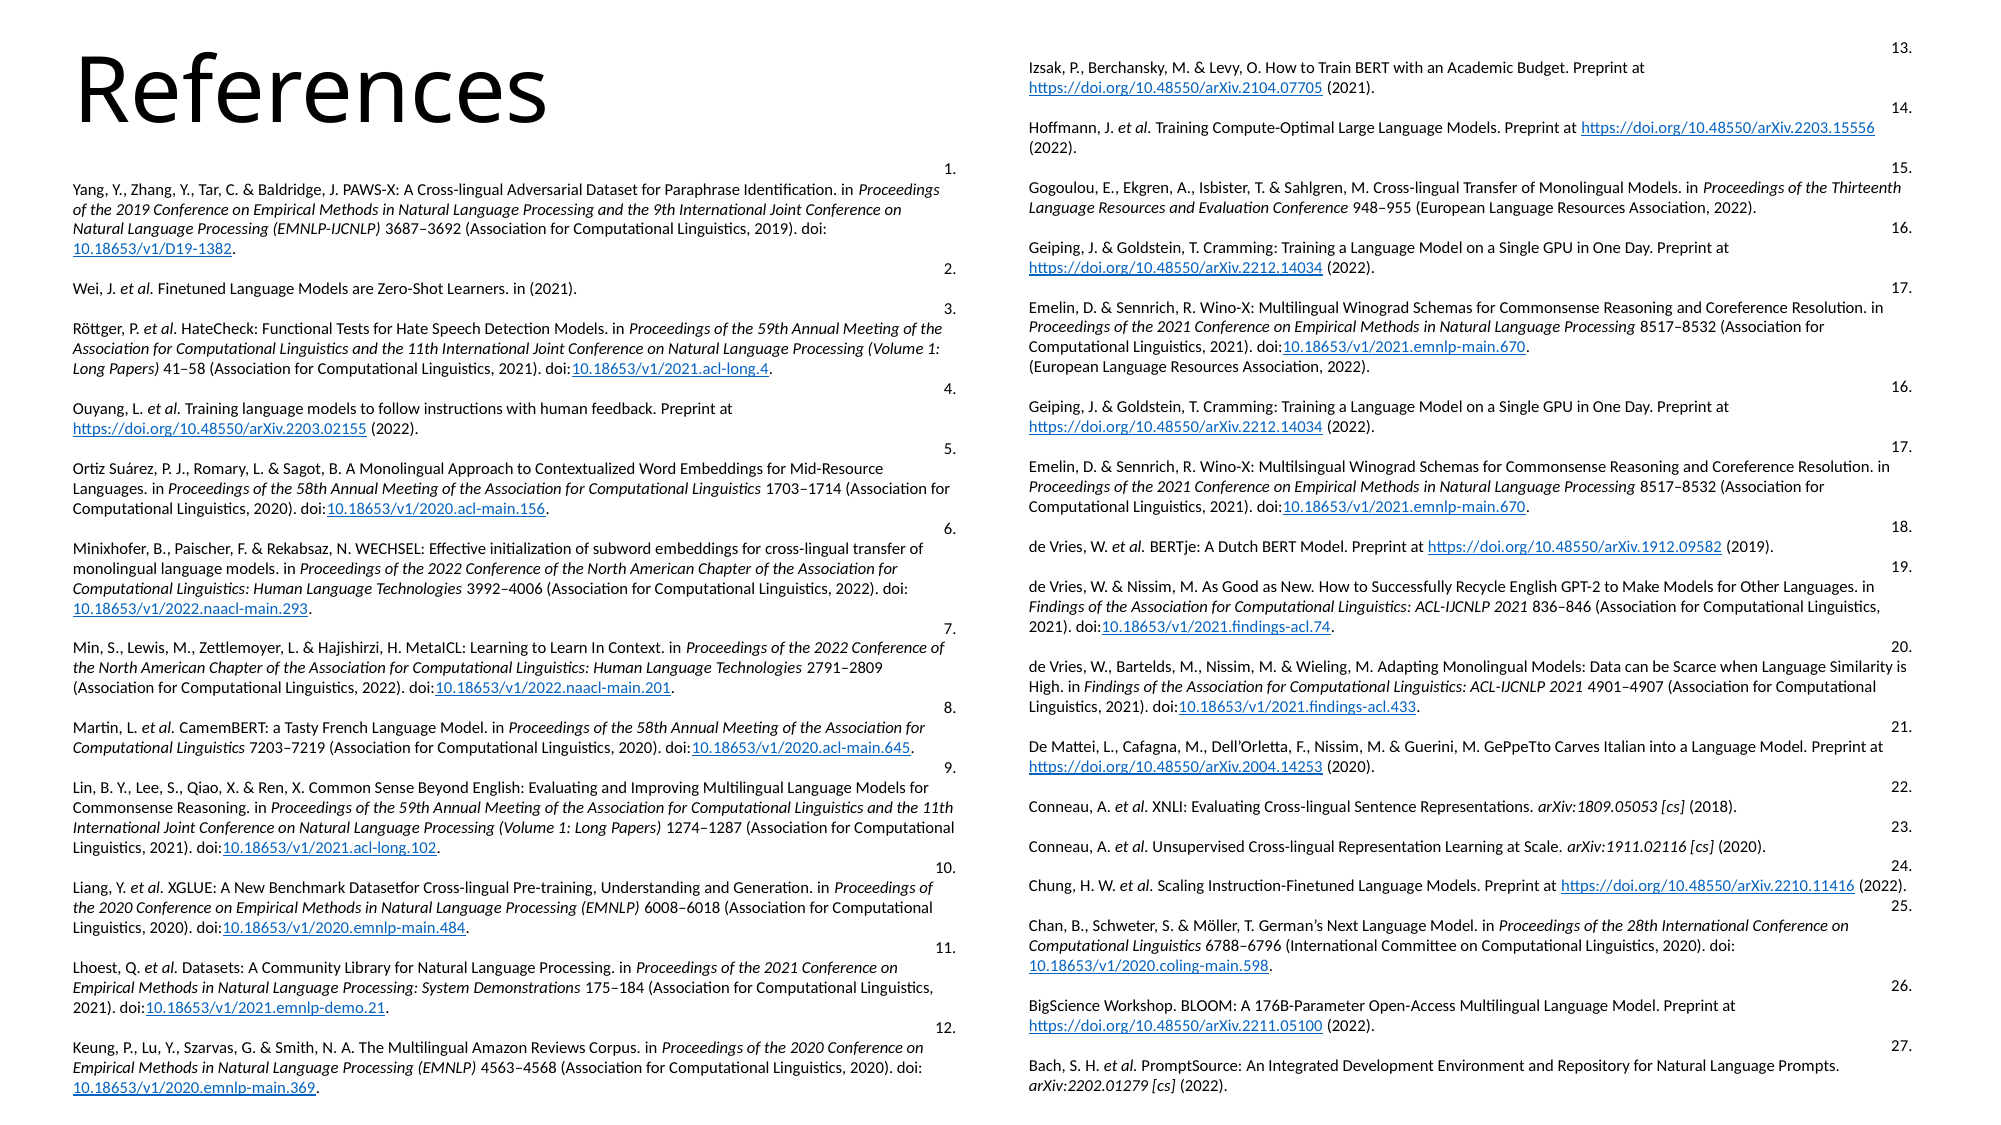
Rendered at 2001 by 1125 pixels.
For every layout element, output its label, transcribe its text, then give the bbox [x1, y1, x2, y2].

text_box 1. Yang, Y., Zhang, Y., Tar, C. & Baldridge, J. PAWS-X: A Cross-lingual Adversarial Dataset for Paraphrase Identification. in Proceedings of the 2019 Conference on Empirical Methods in Natural Language Processing and the 9th International Joint Conference on Natural Language Processing (EMNLP-IJCNLP) 3687–3692 (Association for Computational Linguistics, 2019). doi:10.18653/v1/D19-1382. 2. Wei, J. et al. Finetuned Language Models are Zero-Shot Learners. in (2021). 3. Röttger, P. et al. HateCheck: Functional Tests for Hate Speech Detection Models. in Proceedings of the 59th Annual Meeting of the Association for Computational Linguistics and the 11th International Joint Conference on Natural Language Processing (Volume 1: Long Papers) 41–58 (Association for Computational Linguistics, 2021). doi:10.18653/v1/2021.acl-long.4. 4. Ouyang, L. et al. Training language models to follow instructions with human feedback. Preprint at https://doi.org/10.48550/arXiv.2203.02155 (2022). 5. Ortiz Suárez, P. J., Romary, L. & Sagot, B. A Monolingual Approach to Contextualized Word Embeddings for Mid-Resource Languages. in Proceedings of the 58th Annual Meeting of the Association for Computational Linguistics 1703–1714 (Association for Computational Linguistics, 2020). doi:10.18653/v1/2020.acl-main.156. 6. Minixhofer, B., Paischer, F. & Rekabsaz, N. WECHSEL: Effective initialization of subword embeddings for cross-lingual transfer of monolingual language models. in Proceedings of the 2022 Conference of the North American Chapter of the Association for Computational Linguistics: Human Language Technologies 3992–4006 (Association for Computational Linguistics, 2022). doi:10.18653/v1/2022.naacl-main.293. 7. Min, S., Lewis, M., Zettlemoyer, L. & Hajishirzi, H. MetaICL: Learning to Learn In Context. in Proceedings of the 2022 Conference of the North American Chapter of the Association for Computational Linguistics: Human Language Technologies 2791–2809 (Association for Computational Linguistics, 2022). doi:10.18653/v1/2022.naacl-main.201. 8. Martin, L. et al. CamemBERT: a Tasty French Language Model. in Proceedings of the 58th Annual Meeting of the Association for Computational Linguistics 7203–7219 (Association for Computational Linguistics, 2020). doi:10.18653/v1/2020.acl-main.645. 9. Lin, B. Y., Lee, S., Qiao, X. & Ren, X. Common Sense Beyond English: Evaluating and Improving Multilingual Language Models for Commonsense Reasoning. in Proceedings of the 59th Annual Meeting of the Association for Computational Linguistics and the 11th International Joint Conference on Natural Language Processing (Volume 1: Long Papers) 1274–1287 (Association for Computational Linguistics, 2021). doi:10.18653/v1/2021.acl-long.102. 10. Liang, Y. et al. XGLUE: A New Benchmark Datasetfor Cross-lingual Pre-training, Understanding and Generation. in Proceedings of the 2020 Conference on Empirical Methods in Natural Language Processing (EMNLP) 6008–6018 (Association for Computational Linguistics, 2020). doi:10.18653/v1/2020.emnlp-main.484. 11. Lhoest, Q. et al. Datasets: A Community Library for Natural Language Processing. in Proceedings of the 2021 Conference on Empirical Methods in Natural Language Processing: System Demonstrations 175–184 (Association for Computational Linguistics, 2021). doi:10.18653/v1/2021.emnlp-demo.21. 12. Keung, P., Lu, Y., Szarvas, G. & Smith, N. A. The Multilingual Amazon Reviews Corpus. in Proceedings of the 2020 Conference on Empirical Methods in Natural Language Processing (EMNLP) 4563–4568 (Association for Computational Linguistics, 2020). doi:10.18653/v1/2020.emnlp-main.369. [58, 150, 972, 1104]
text_box 13. Izsak, P., Berchansky, M. & Levy, O. How to Train BERT with an Academic Budget. Preprint at https://doi.org/10.48550/arXiv.2104.07705 (2021). 14. Hoffmann, J. et al. Training Compute-Optimal Large Language Models. Preprint at https://doi.org/10.48550/arXiv.2203.15556 (2022). 15. Gogoulou, E., Ekgren, A., Isbister, T. & Sahlgren, M. Cross-lingual Transfer of Monolingual Models. in Proceedings of the Thirteenth Language Resources and Evaluation Conference 948–955 (European Language Resources Association, 2022). 16. Geiping, J. & Goldstein, T. Cramming: Training a Language Model on a Single GPU in One Day. Preprint at https://doi.org/10.48550/arXiv.2212.14034 (2022). 17. Emelin, D. & Sennrich, R. Wino-X: Multilingual Winograd Schemas for Commonsense Reasoning and Coreference Resolution. in Proceedings of the 2021 Conference on Empirical Methods in Natural Language Processing 8517–8532 (Association for Computational Linguistics, 2021). doi:10.18653/v1/2021.emnlp-main.670. (European Language Resources Association, 2022). 16. Geiping, J. & Goldstein, T. Cramming: Training a Language Model on a Single GPU in One Day. Preprint at https://doi.org/10.48550/arXiv.2212.14034 (2022). 17. Emelin, D. & Sennrich, R. Wino-X: Multilsingual Winograd Schemas for Commonsense Reasoning and Coreference Resolution. in Proceedings of the 2021 Conference on Empirical Methods in Natural Language Processing 8517–8532 (Association for Computational Linguistics, 2021). doi:10.18653/v1/2021.emnlp-main.670. 18. de Vries, W. et al. BERTje: A Dutch BERT Model. Preprint at https://doi.org/10.48550/arXiv.1912.09582 (2019). 19. de Vries, W. & Nissim, M. As Good as New. How to Successfully Recycle English GPT-2 to Make Models for Other Languages. in Findings of the Association for Computational Linguistics: ACL-IJCNLP 2021 836–846 (Association for Computational Linguistics, 2021). doi:10.18653/v1/2021.findings-acl.74. 20. de Vries, W., Bartelds, M., Nissim, M. & Wieling, M. Adapting Monolingual Models: Data can be Scarce when Language Similarity is High. in Findings of the Association for Computational Linguistics: ACL-IJCNLP 2021 4901–4907 (Association for Computational Linguistics, 2021). doi:10.18653/v1/2021.findings-acl.433. 21. De Mattei, L., Cafagna, M., Dell’Orletta, F., Nissim, M. & Guerini, M. GePpeTto Carves Italian into a Language Model. Preprint at https://doi.org/10.48550/arXiv.2004.14253 (2020). 22. Conneau, A. et al. XNLI: Evaluating Cross-lingual Sentence Representations. arXiv:1809.05053 [cs] (2018). 23. Conneau, A. et al. Unsupervised Cross-lingual Representation Learning at Scale. arXiv:1911.02116 [cs] (2020). 24. Chung, H. W. et al. Scaling Instruction-Finetuned Language Models. Preprint at https://doi.org/10.48550/arXiv.2210.11416 (2022). 25. Chan, B., Schweter, S. & Möller, T. German’s Next Language Model. in Proceedings of the 28th International Conference on Computational Linguistics 6788–6796 (International Committee on Computational Linguistics, 2020). doi:10.18653/v1/2020.coling-main.598. 26. BigScience Workshop. BLOOM: A 176B-Parameter Open-Access Multilingual Language Model. Preprint at https://doi.org/10.48550/arXiv.2211.05100 (2022). 27. Bach, S. H. et al. PromptSource: An Integrated Development Environment and Repository for Natural Language Prompts. arXiv:2202.01279 [cs] (2022). [1014, 9, 1928, 1103]
title References [59, 29, 1014, 158]
